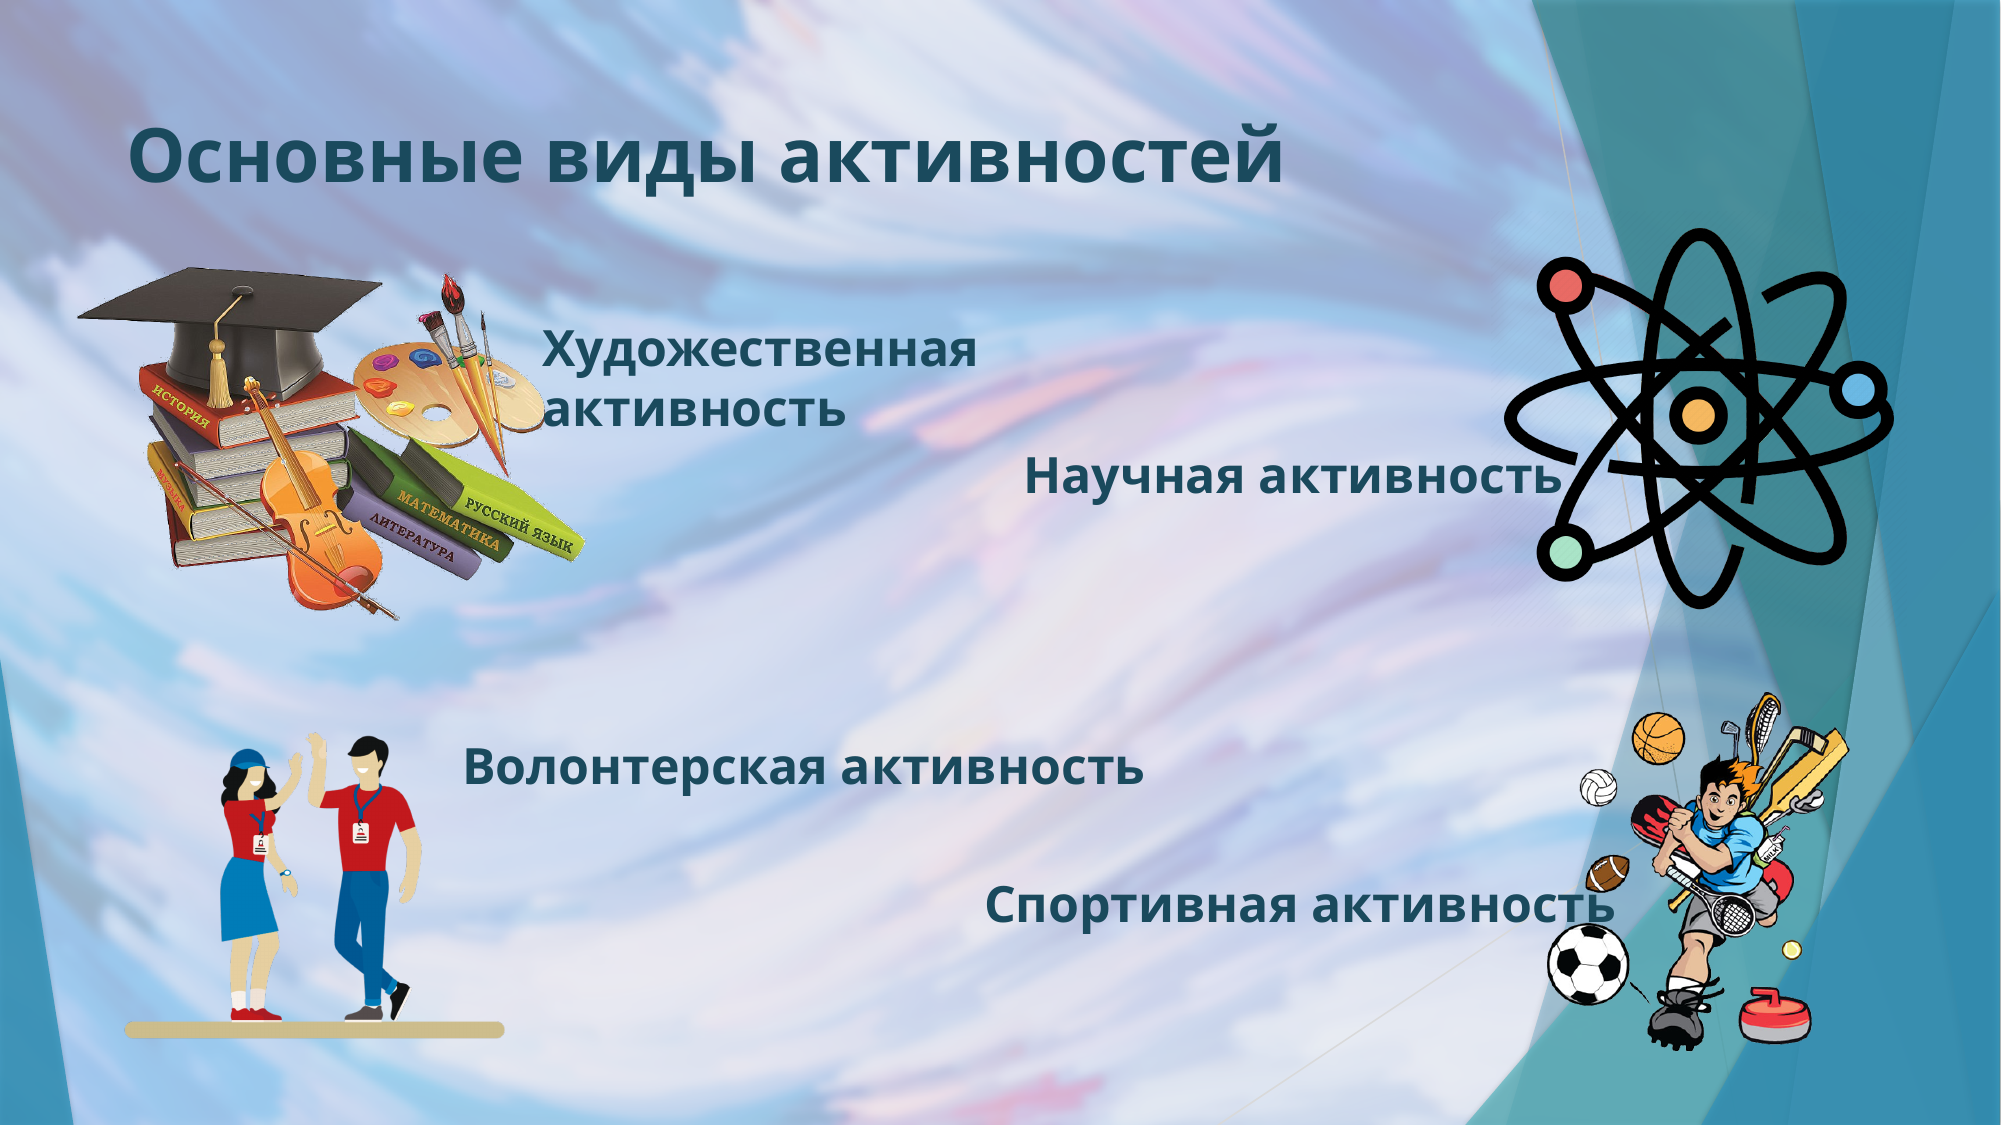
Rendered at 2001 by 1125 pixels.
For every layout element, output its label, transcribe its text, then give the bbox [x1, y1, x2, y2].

picture [115, 699, 509, 1057]
text_box Научная активность [1008, 436, 1486, 512]
text_box Спортивная активность [969, 865, 1486, 941]
picture [1491, 210, 1908, 627]
picture [65, 246, 601, 627]
text_box Волонтерская активность [513, 726, 1231, 802]
title Основные виды активностей [111, 99, 1522, 214]
picture [1491, 669, 1908, 1086]
text_box Художественная активность [605, 309, 1311, 444]
